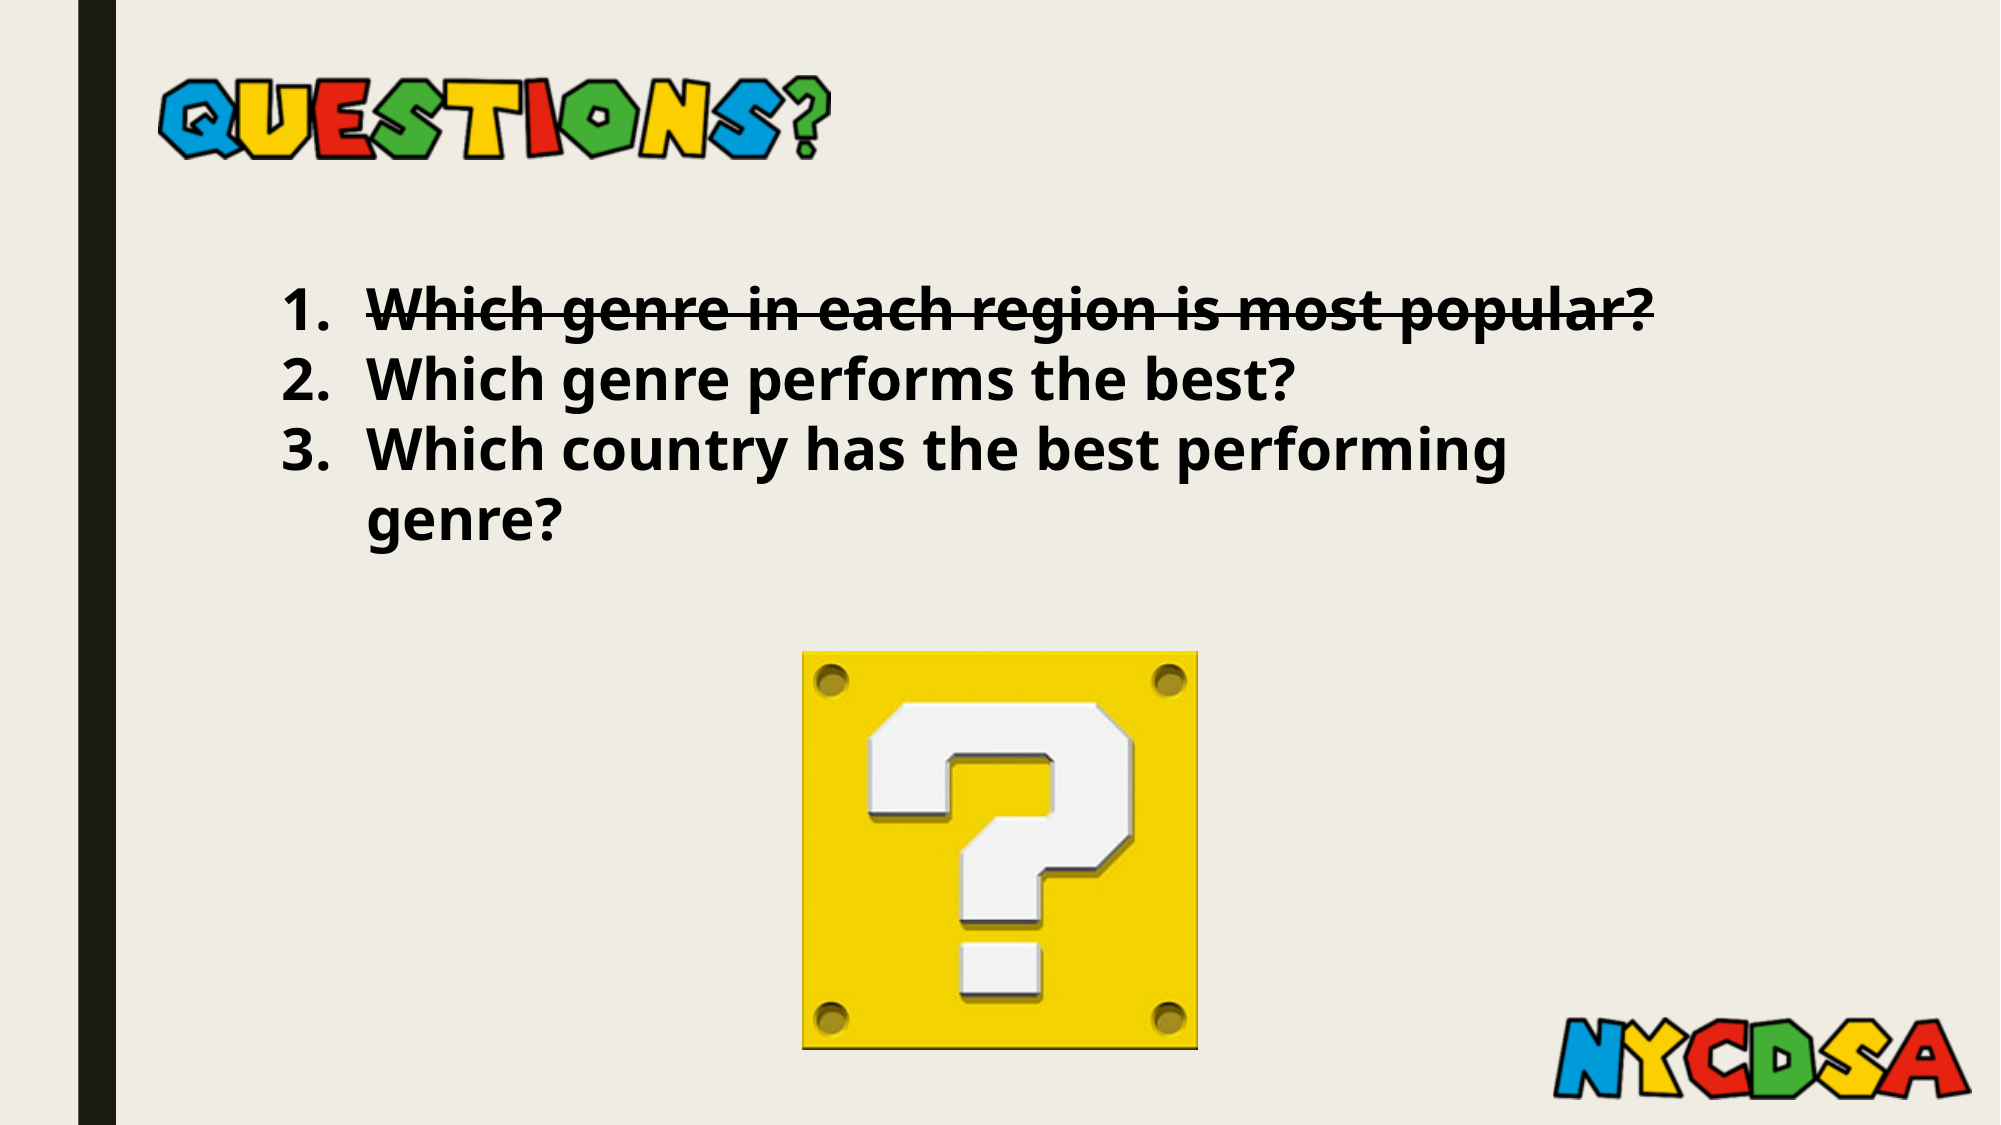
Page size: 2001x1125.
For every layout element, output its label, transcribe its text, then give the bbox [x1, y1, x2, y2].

text_box Which genre in each region is most popular? Which genre performs the best? Which country has the best performing genre? [266, 265, 1733, 695]
picture [802, 651, 1198, 1050]
picture [1553, 1017, 1972, 1100]
picture [158, 75, 831, 161]
